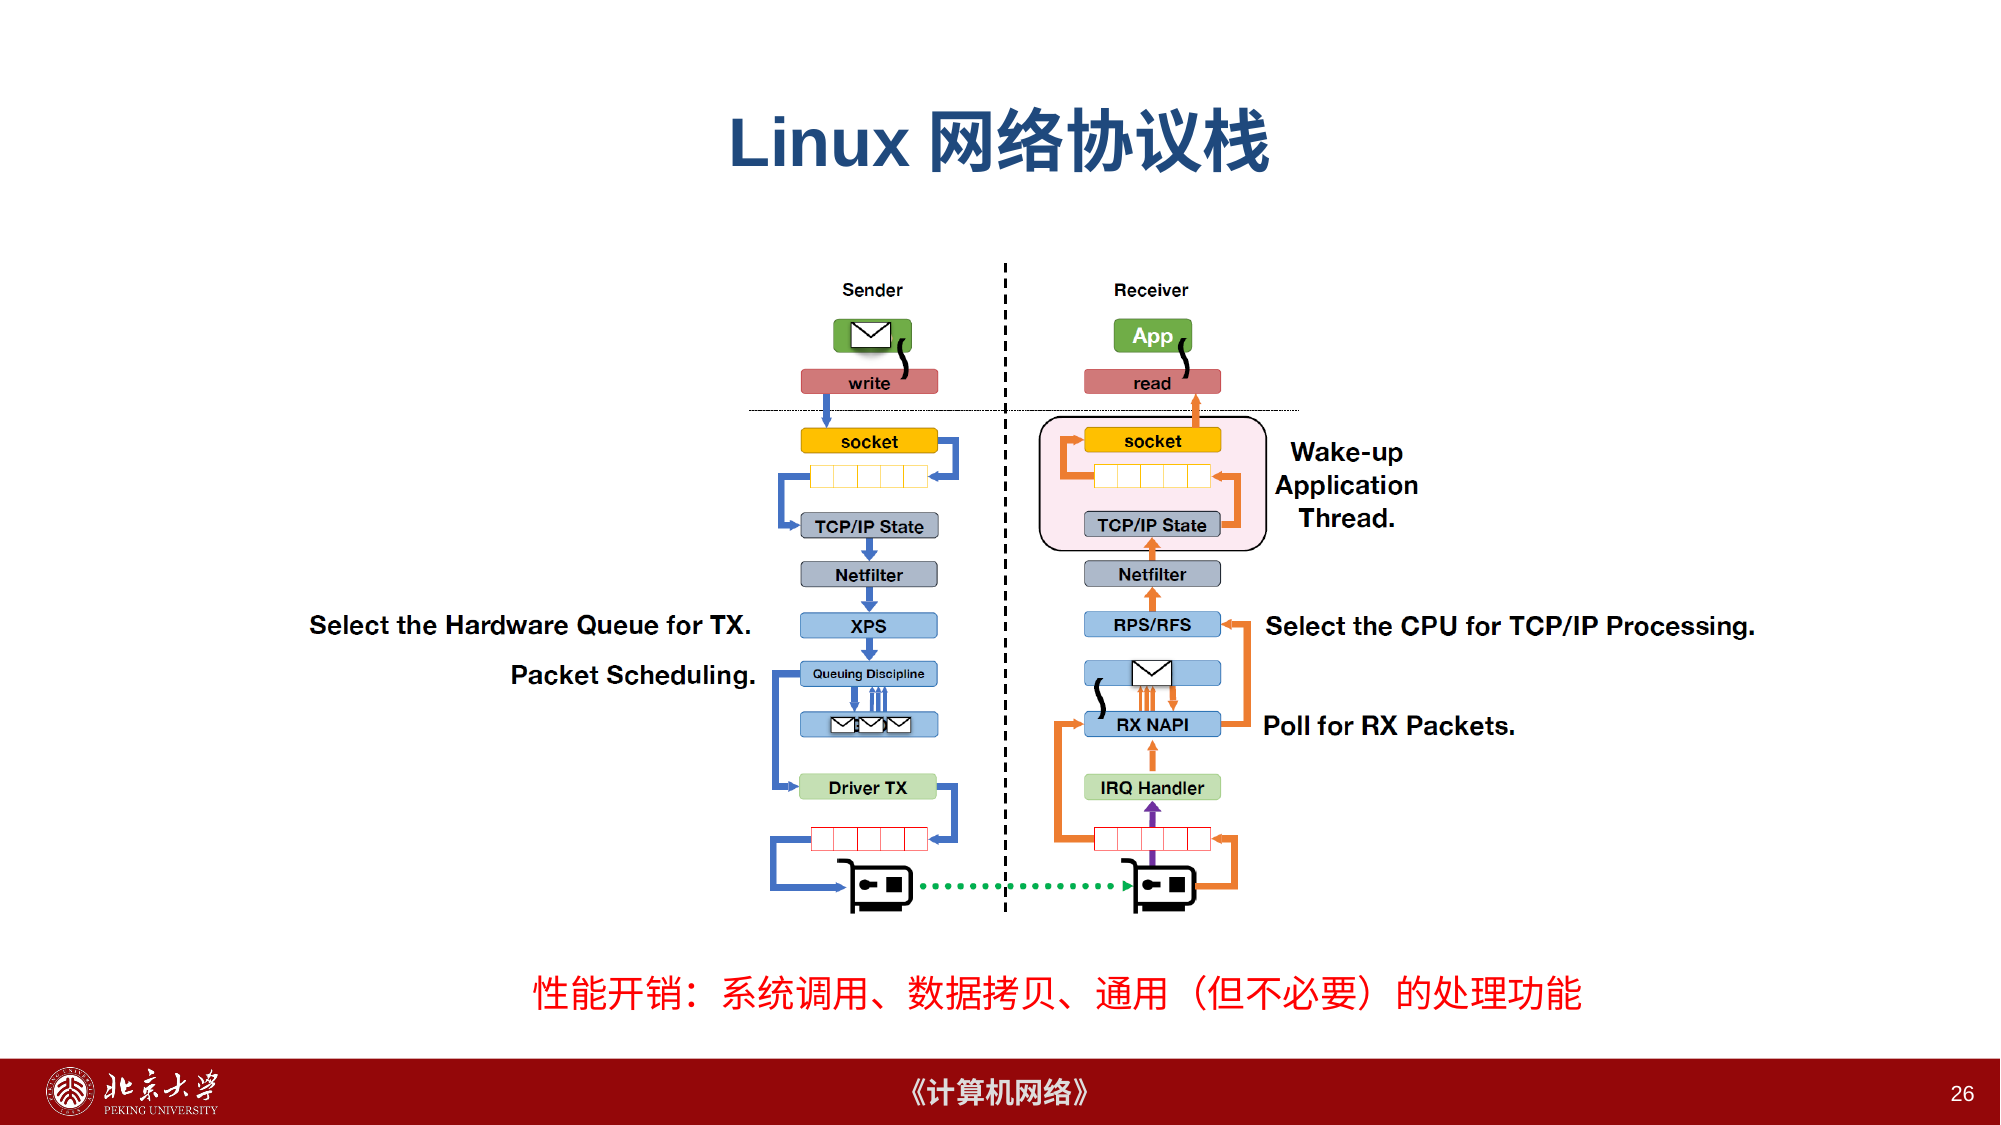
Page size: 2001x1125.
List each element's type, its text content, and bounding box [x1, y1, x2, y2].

title Linux网络协议栈 [99, 45, 1900, 233]
picture [287, 237, 1774, 936]
slide_number 26 [1522, 1072, 1990, 1125]
picture [46, 1067, 218, 1116]
text_box 性能开销：系统调用、数据拷贝、通用（但不必要）的处理功能 [517, 962, 1598, 1023]
